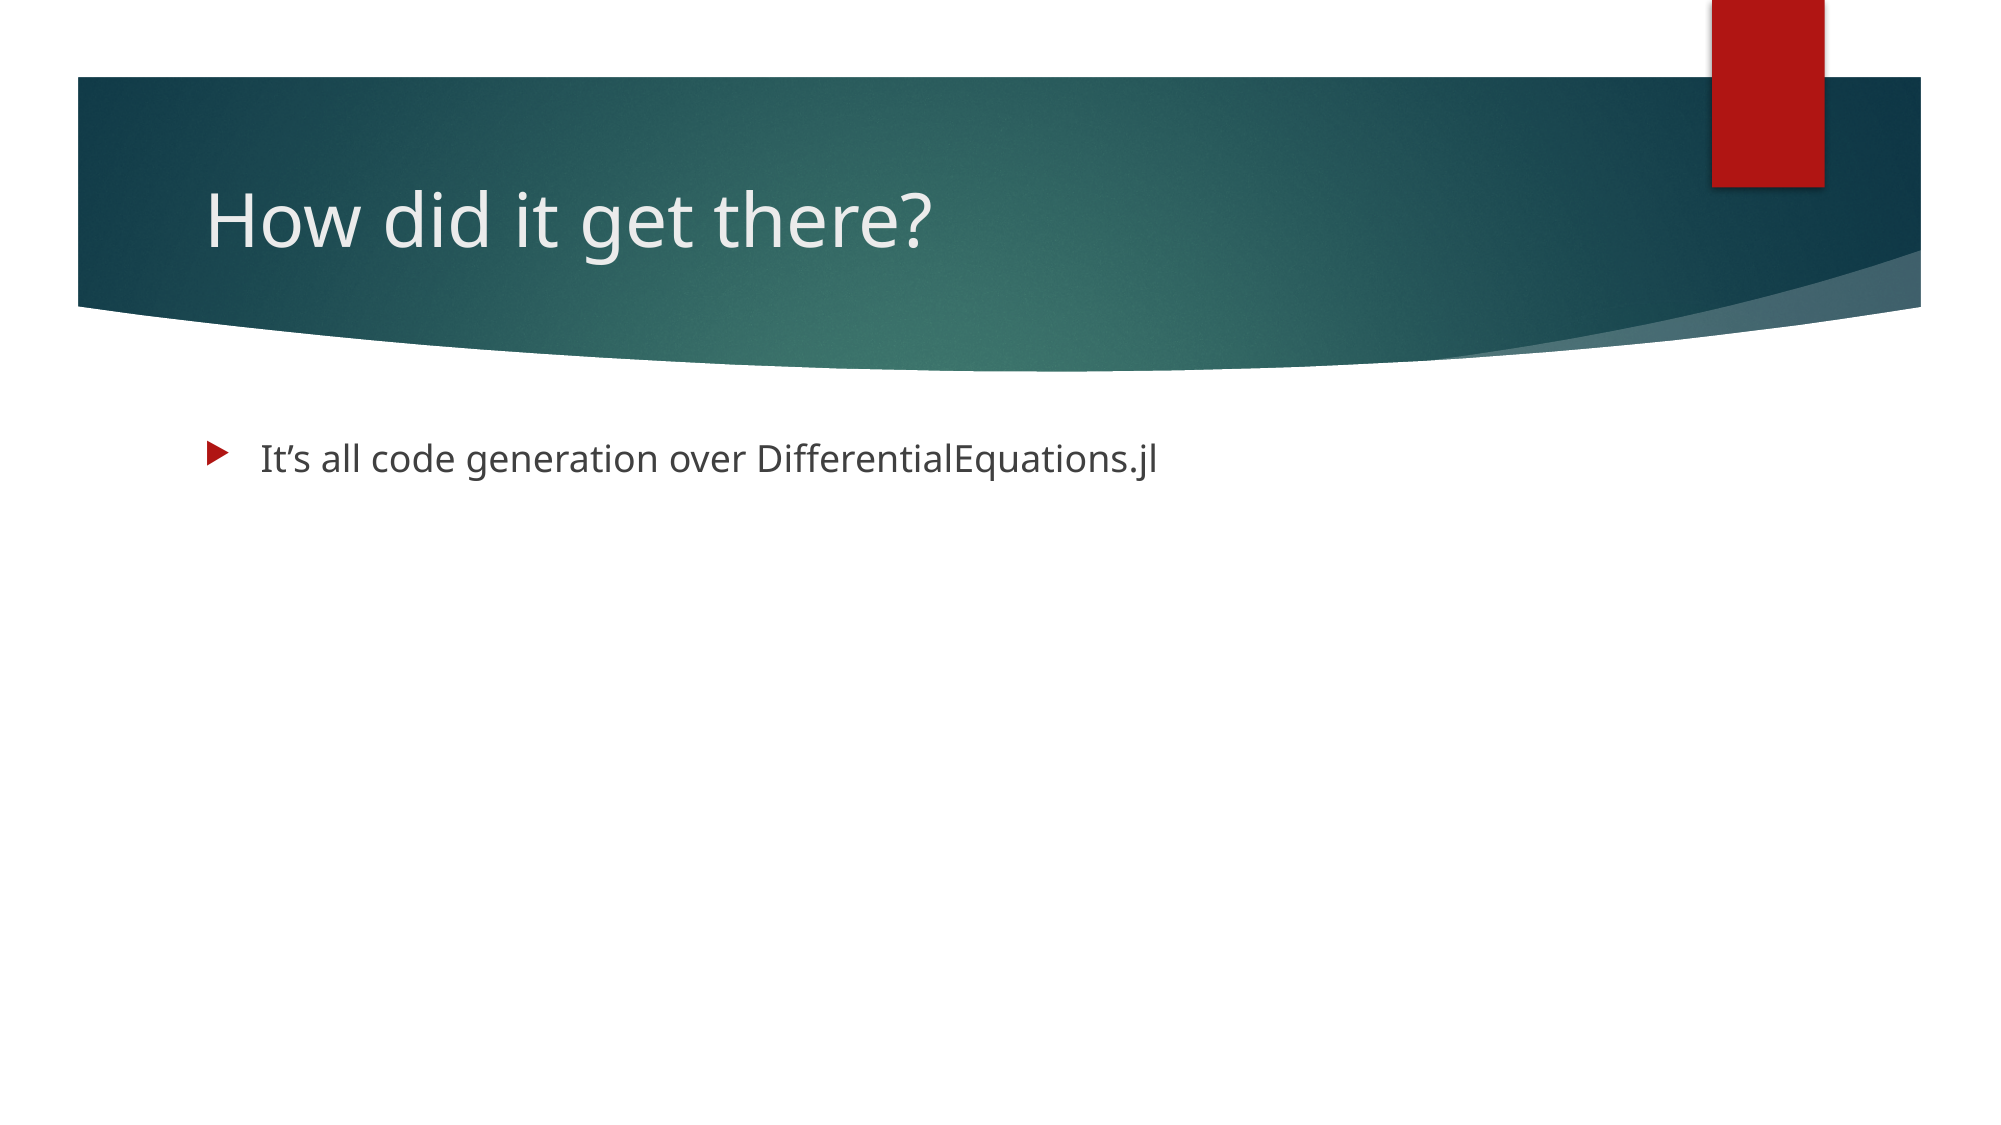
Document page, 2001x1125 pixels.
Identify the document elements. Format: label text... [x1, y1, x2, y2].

list It’s all code generation over DifferentialEquations.jl [189, 427, 1638, 988]
title How did it get there? [189, 159, 1638, 276]
